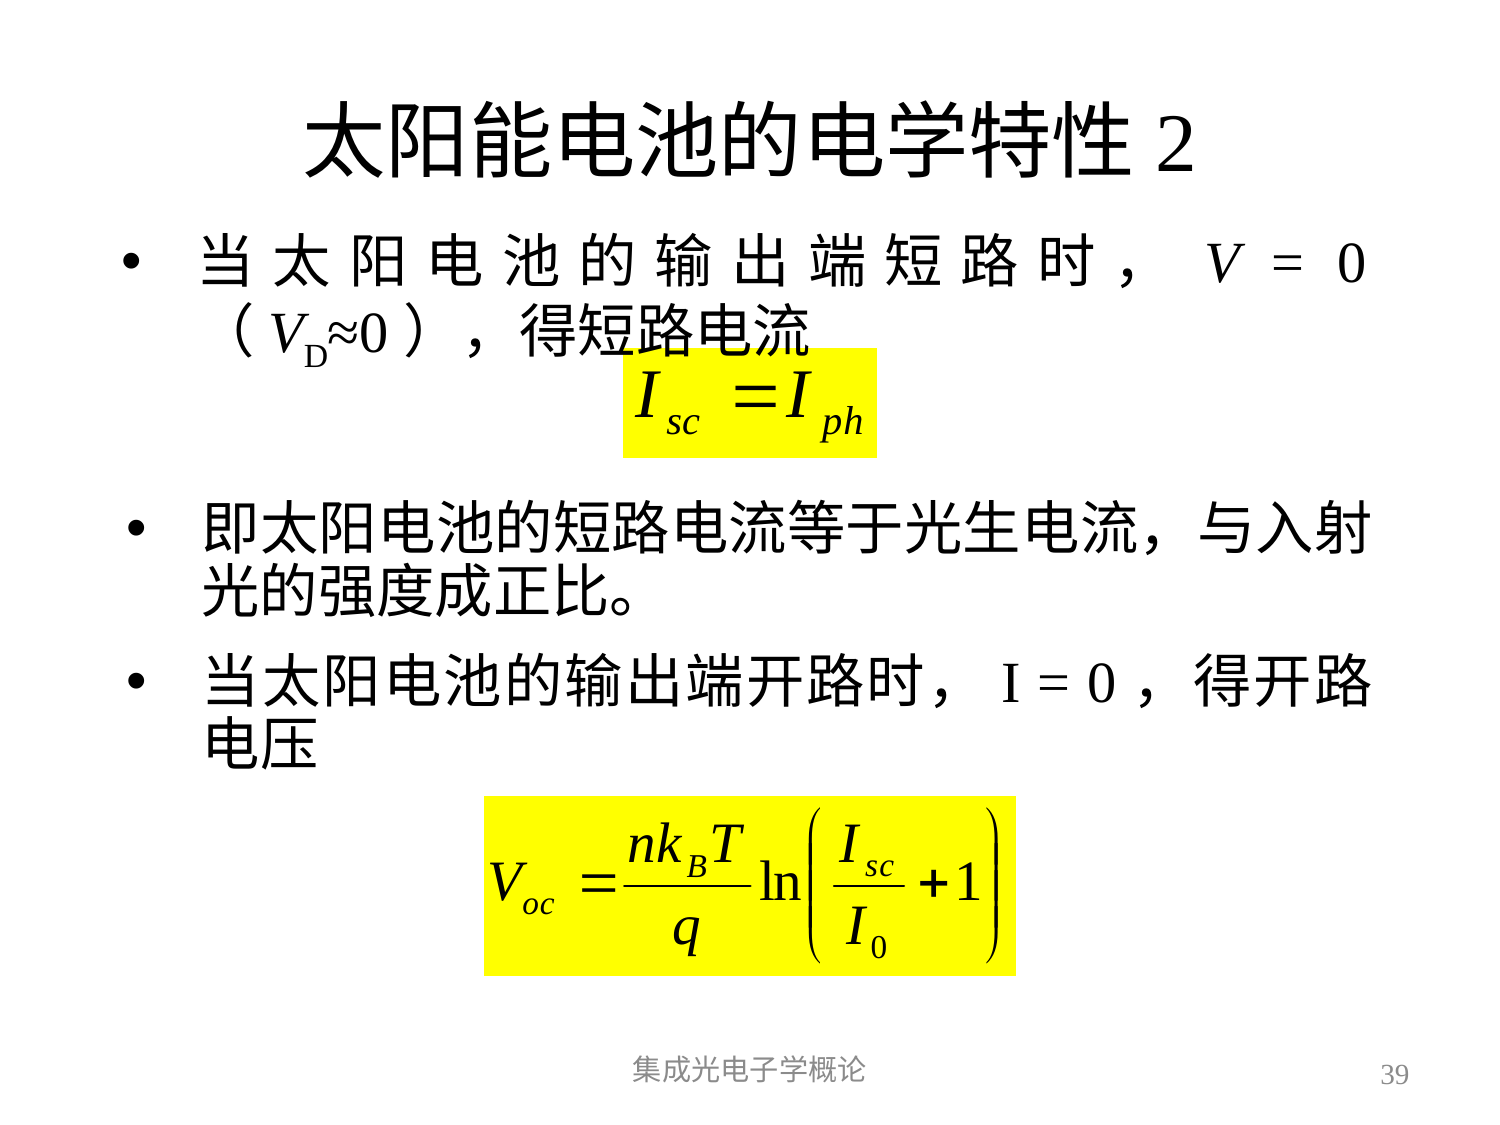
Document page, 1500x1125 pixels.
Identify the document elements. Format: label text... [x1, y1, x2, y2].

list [483, 795, 1017, 977]
text_box 当太阳电池的输出端短路时，V = 0 （VD≈0），得短路电流 [106, 224, 1382, 375]
text_box 即太阳电池的短路电流等于光生电流，与入射光的强度成正比。 [112, 491, 1388, 633]
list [622, 347, 878, 459]
text_box 当太阳电池的输出端开路时，I = 0，得开路电压 [112, 645, 1388, 786]
slide_number 39 [1074, 1042, 1425, 1103]
footer 集成光电子学概论 [512, 1042, 988, 1103]
title 太阳能电池的电学特性2 [112, 44, 1388, 232]
